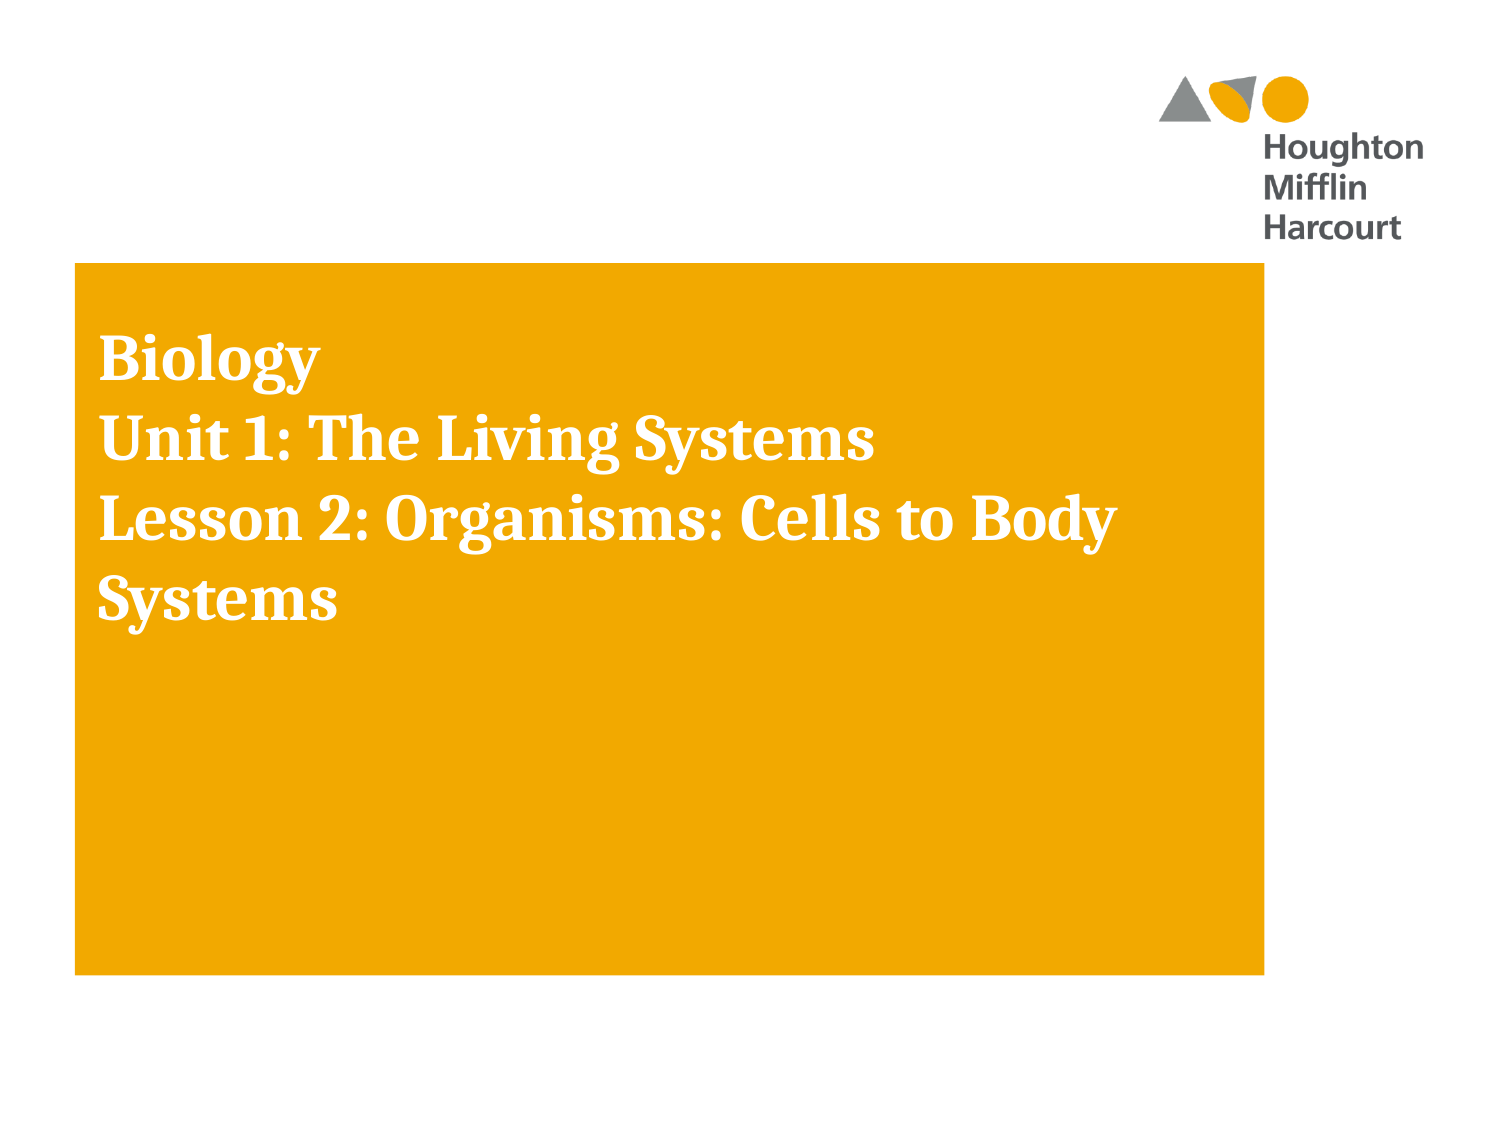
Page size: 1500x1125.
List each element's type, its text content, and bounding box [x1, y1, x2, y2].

subtitle Biology Unit 1: The Living Systems Lesson 2: Organisms: Cells to Body Systems [98, 306, 1149, 594]
picture [1155, 72, 1426, 243]
